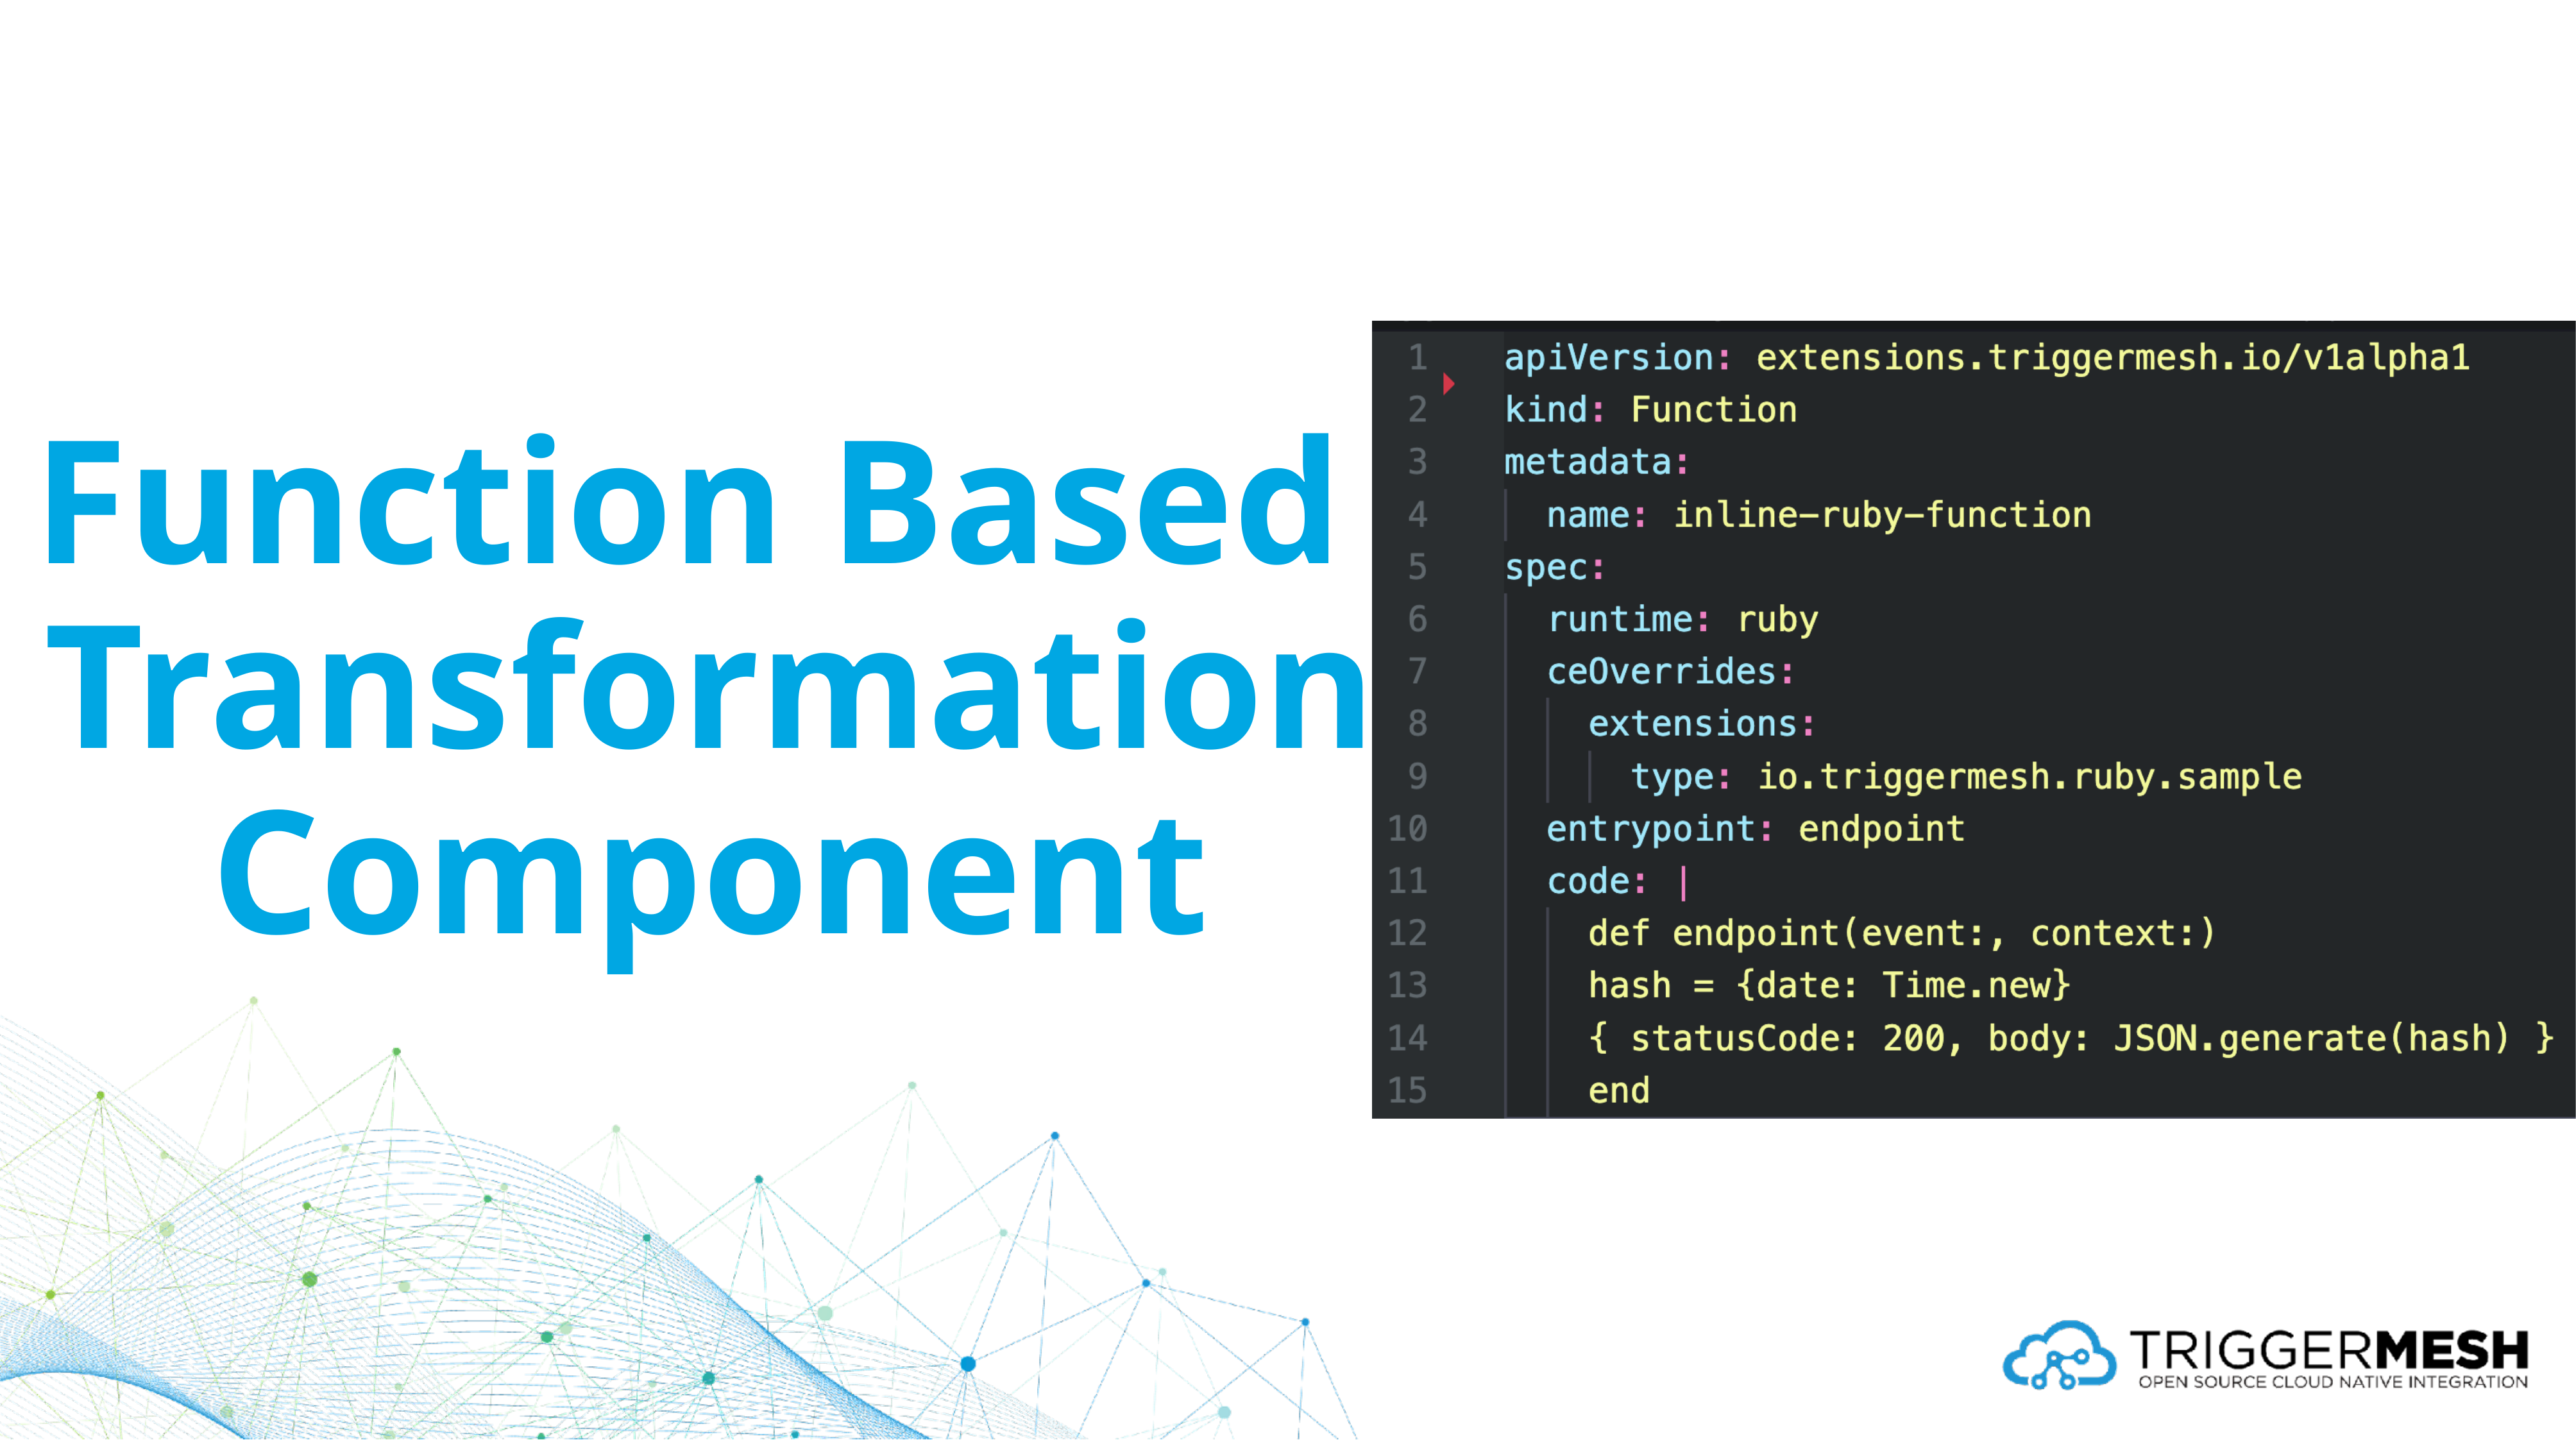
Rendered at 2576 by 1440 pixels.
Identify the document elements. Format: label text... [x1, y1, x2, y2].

picture [871, 462, 903, 469]
title Function Based Transformation Component [0, 469, 1368, 970]
picture [0, 0, 2576, 1439]
